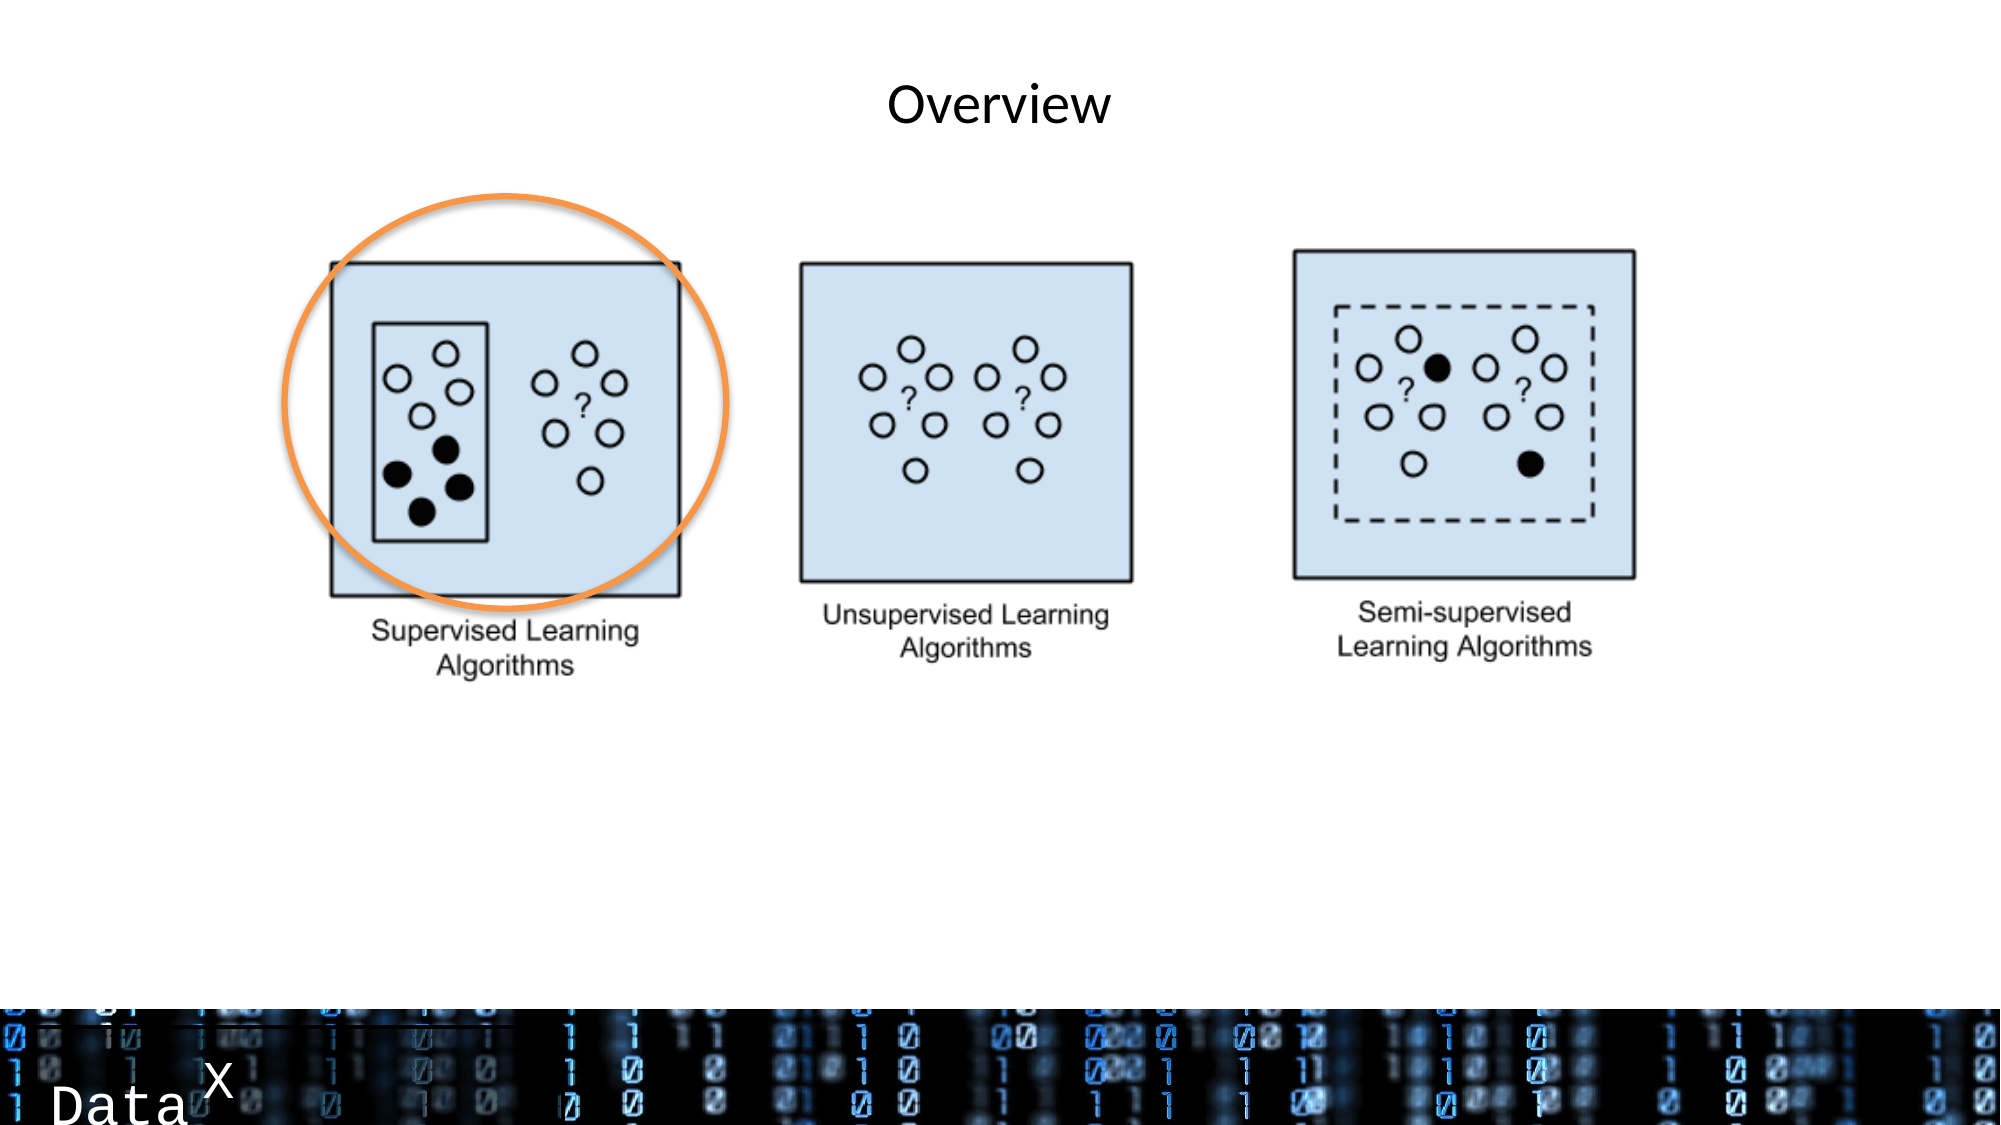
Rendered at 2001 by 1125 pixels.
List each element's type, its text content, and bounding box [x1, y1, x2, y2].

picture [289, 227, 710, 707]
text_box [714, 332, 727, 473]
picture [0, 1009, 2000, 1125]
picture [93, 1110, 107, 1122]
picture [1260, 210, 1676, 698]
title Overview [99, 45, 1900, 155]
picture [102, 1120, 110, 1125]
text_box [389, 195, 622, 226]
picture [764, 236, 1173, 698]
picture [163, 1110, 177, 1122]
picture [172, 1120, 180, 1125]
picture [37, 1029, 561, 1125]
picture [59, 1091, 76, 1121]
